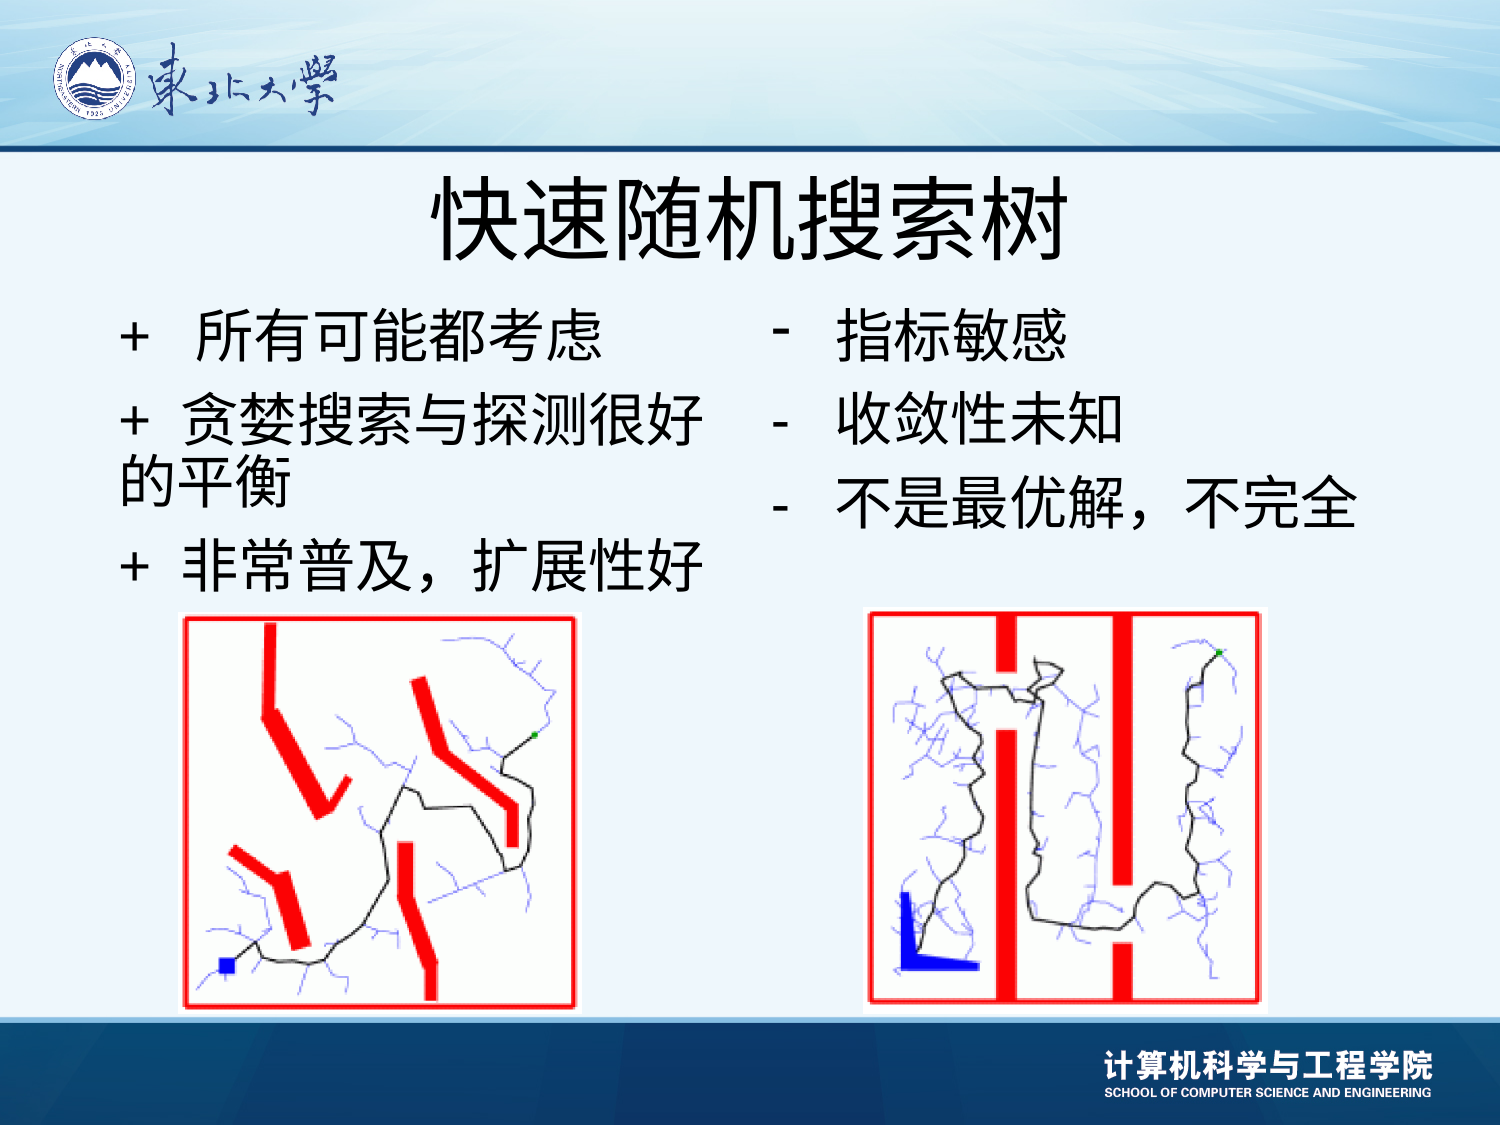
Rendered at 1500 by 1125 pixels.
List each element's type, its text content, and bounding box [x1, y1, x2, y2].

picture [0, 0, 1500, 1125]
text_box 指标敏感 - 收敛性未知 - 不是最优解，不完全 [756, 299, 1397, 1014]
list + 所有可能都考虑 + 贪婪搜索与探测很好的平衡 + 非常普及，扩展性好 [103, 299, 744, 1014]
title 快速随机搜索树 [103, 162, 1397, 286]
